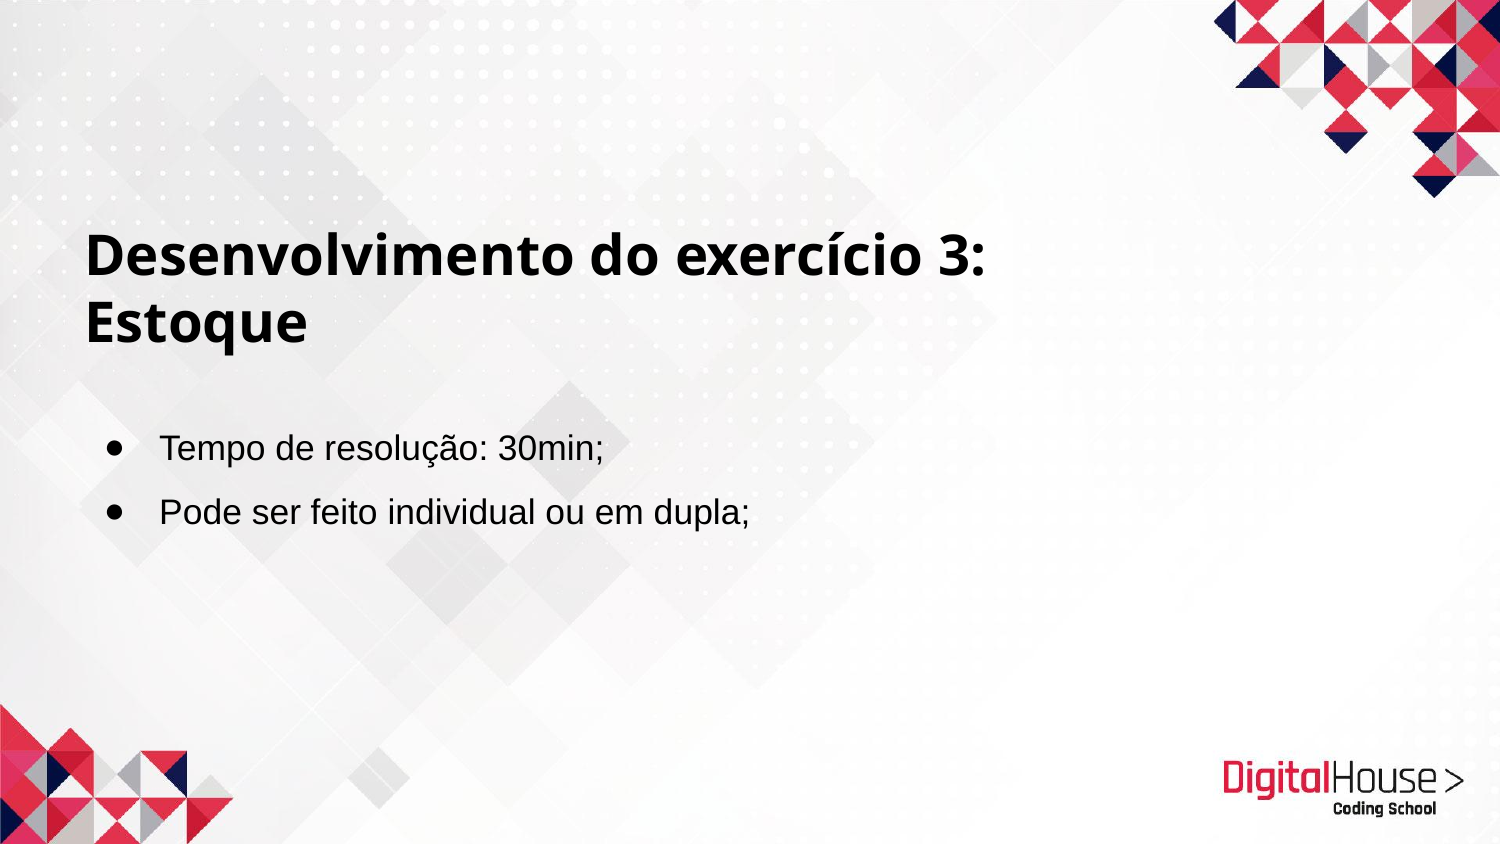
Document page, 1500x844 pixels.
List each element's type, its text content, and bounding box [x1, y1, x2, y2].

text_box Tempo de resolução: 30min; Pode ser feito individual ou em dupla; [69, 388, 1381, 567]
title Desenvolvimento do exercício 3: Estoque [69, 204, 1381, 344]
picture [0, 0, 1500, 844]
